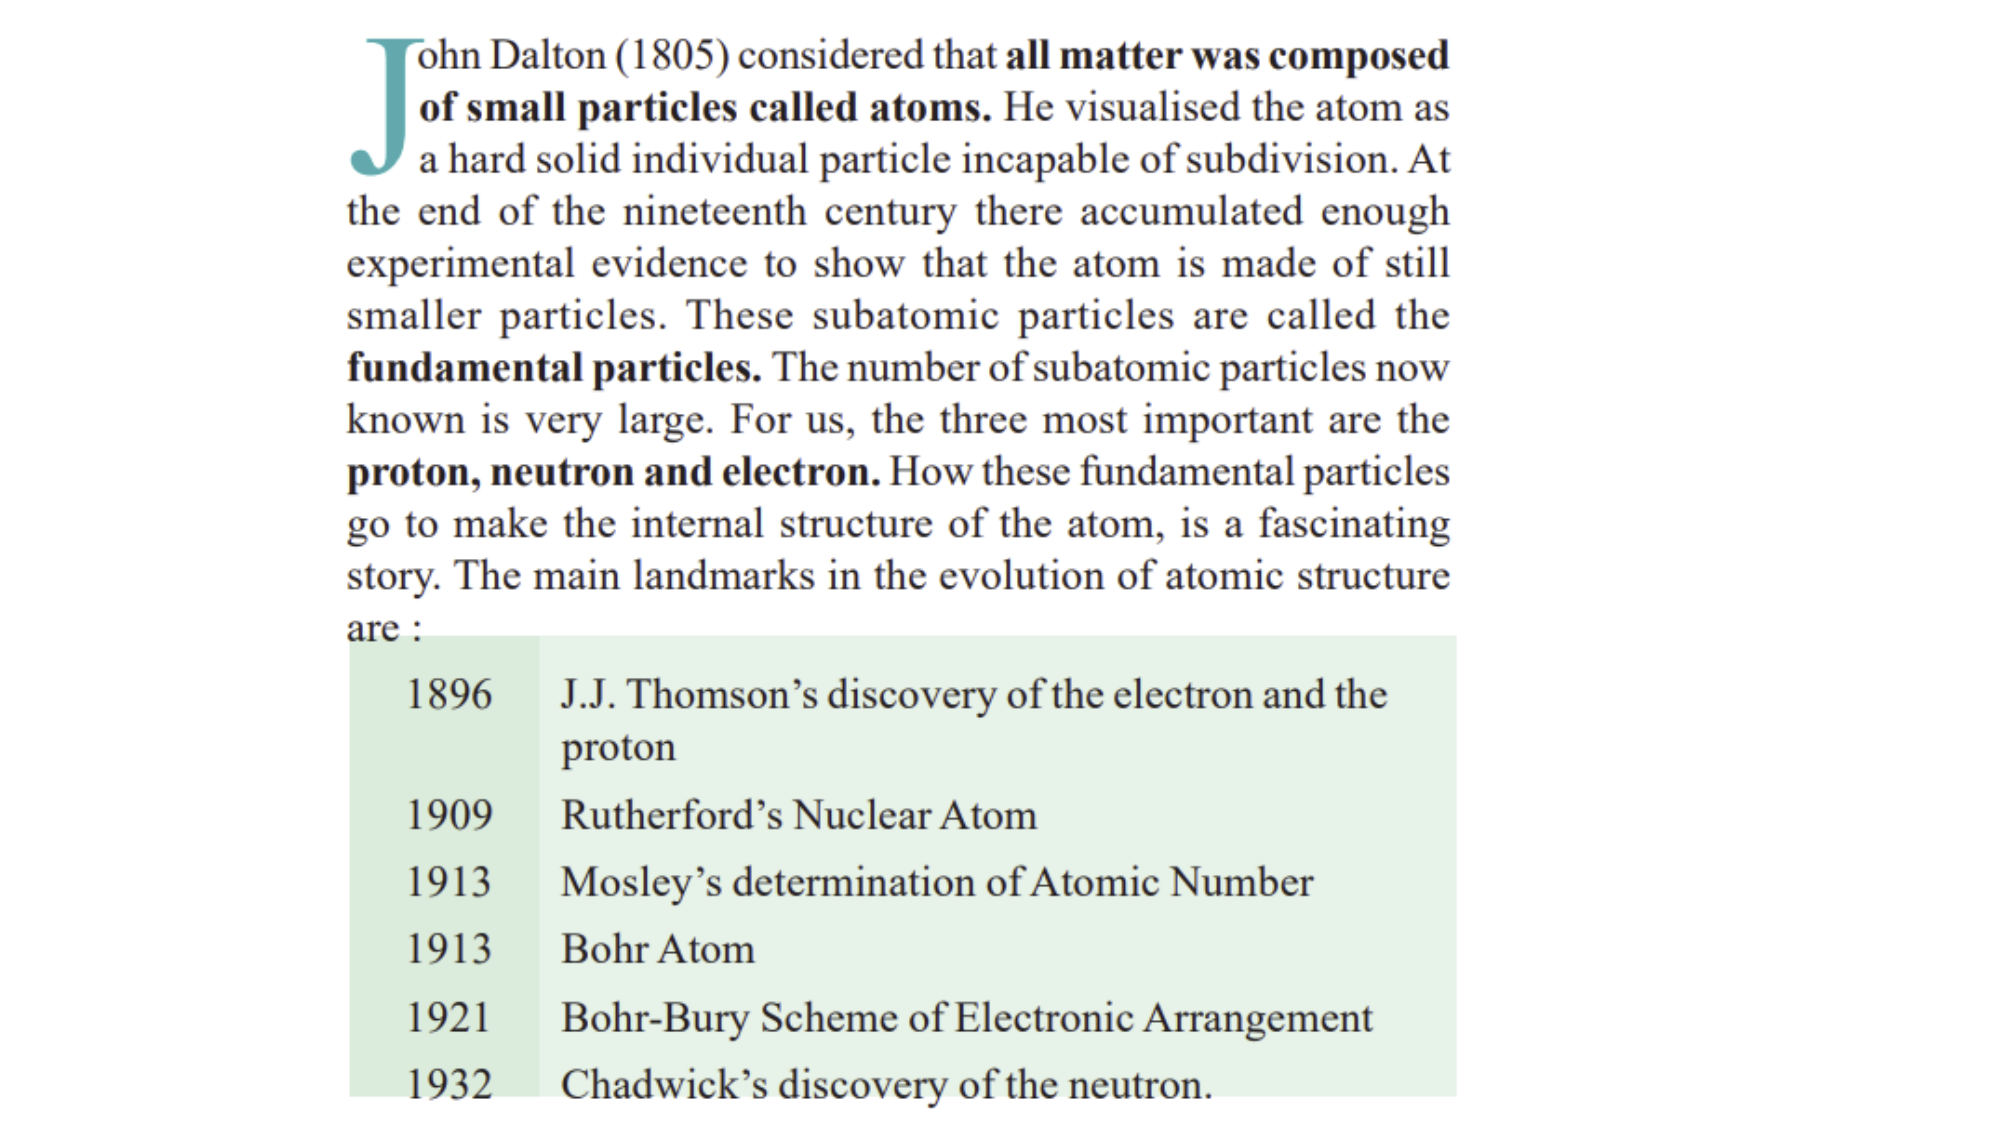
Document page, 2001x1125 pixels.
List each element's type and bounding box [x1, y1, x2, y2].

picture [322, 17, 1485, 1125]
